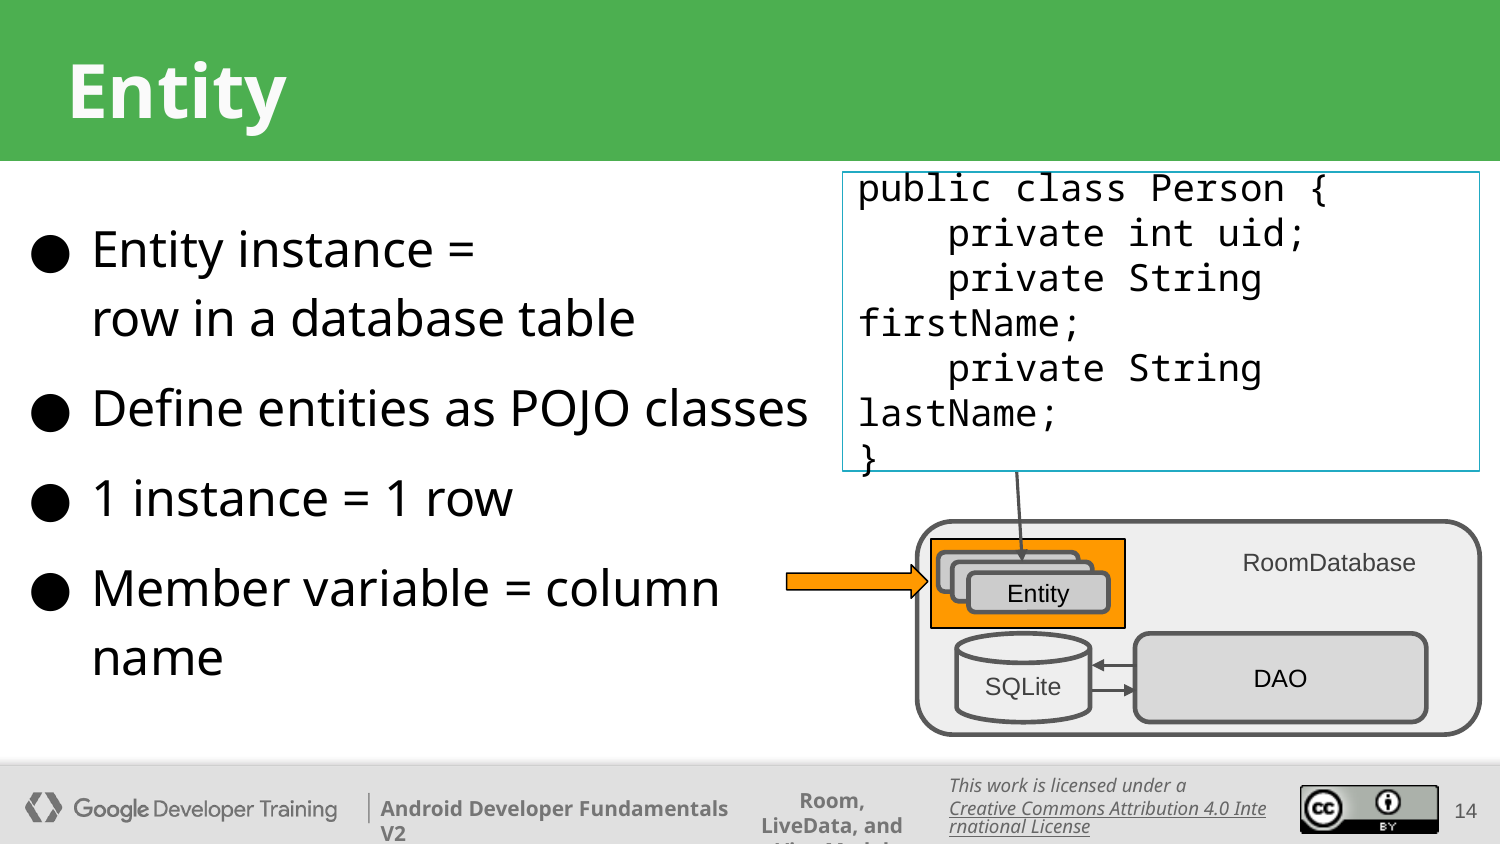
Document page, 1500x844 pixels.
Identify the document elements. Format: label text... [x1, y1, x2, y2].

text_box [1016, 465, 1023, 563]
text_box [937, 551, 1109, 613]
text_box RoomDatabase [917, 521, 1480, 735]
slide_number ‹#› [1402, 777, 1493, 842]
picture [0, 161, 1500, 844]
text_box Entity instance = row in a database table Define entities as POJO classes 1 instance = 1 row Member variable = column name [1, 193, 830, 760]
text_box [931, 538, 1125, 628]
title Entity [51, 28, 1449, 122]
text_box DAO [1134, 633, 1427, 723]
text_box SQLite [956, 633, 1090, 723]
text_box public class Person { private int uid; private String firstName; private String lastName; } [842, 172, 1480, 472]
text_box [830, 564, 928, 599]
